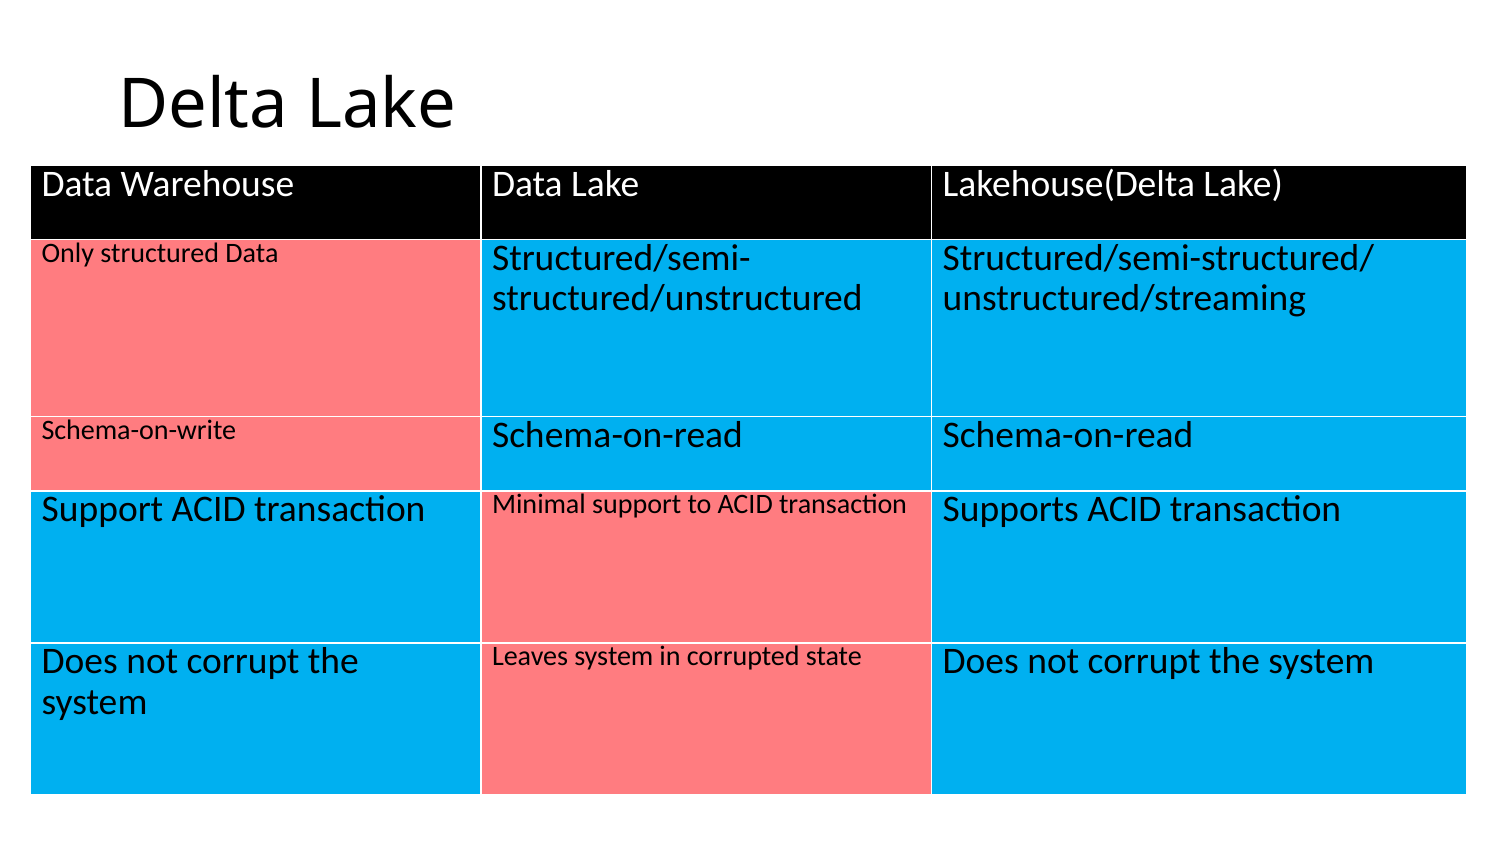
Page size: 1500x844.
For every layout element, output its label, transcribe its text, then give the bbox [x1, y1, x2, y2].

table_cell Does not corrupt the system [31, 644, 480, 794]
table_cell Schema-on-read [482, 417, 931, 490]
table_cell Does not corrupt the system [932, 644, 1466, 794]
table_header Lakehouse(Delta Lake) [932, 166, 1466, 239]
table_cell Support ACID transaction [31, 492, 480, 642]
table_cell Minimal support to ACID transaction [482, 492, 931, 642]
table_cell Structured/semi-structured/unstructured/streaming [932, 240, 1466, 416]
table_cell Supports ACID transaction [932, 492, 1466, 642]
table_cell Only structured Data [31, 240, 480, 416]
title Delta Lake [103, 44, 1397, 164]
table_cell Leaves system in corrupted state [482, 644, 931, 794]
table_cell Schema-on-read [932, 417, 1466, 490]
table_cell Schema-on-write [31, 417, 480, 490]
table_header Data Lake [482, 166, 931, 239]
table_cell Structured/semi-structured/unstructured [482, 240, 931, 416]
table_header Data Warehouse [31, 166, 480, 239]
